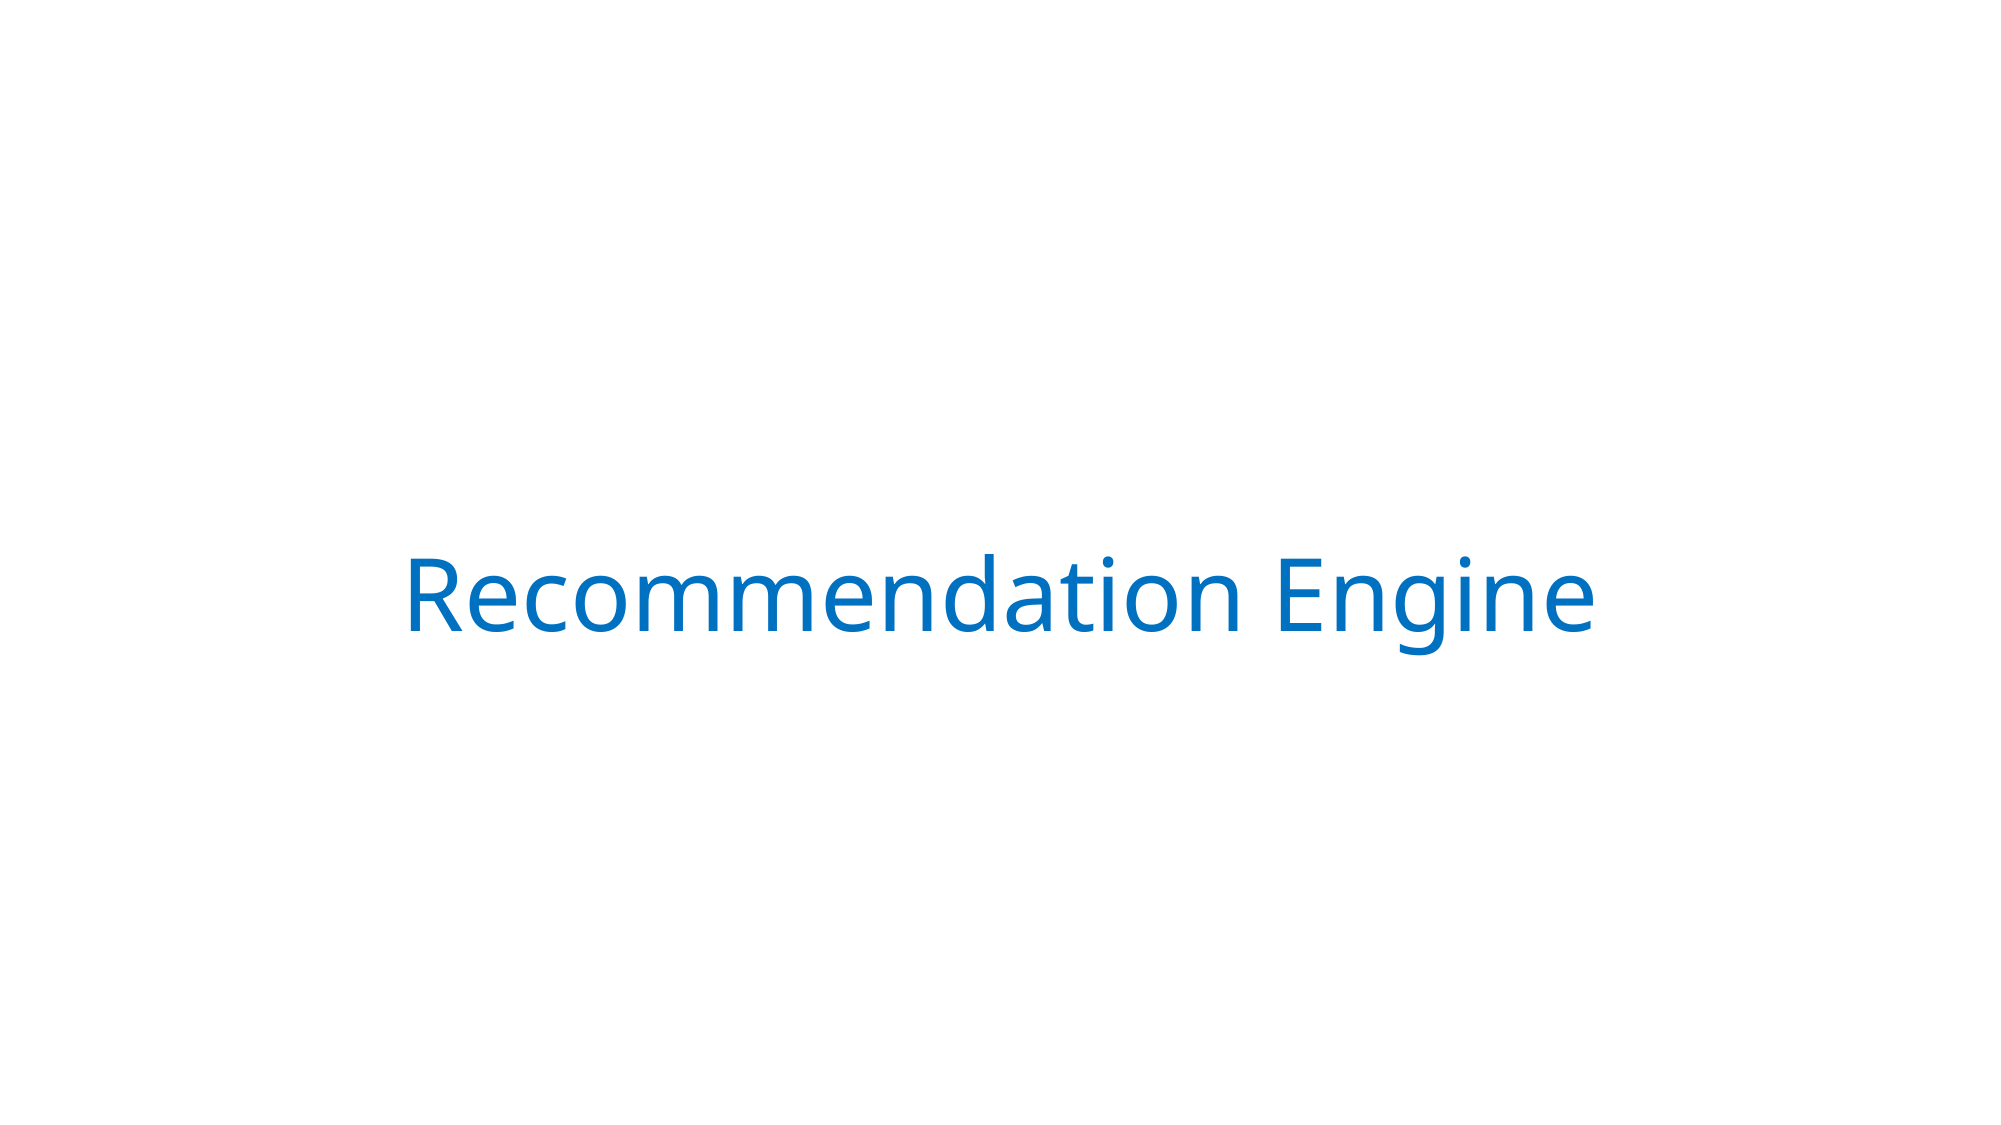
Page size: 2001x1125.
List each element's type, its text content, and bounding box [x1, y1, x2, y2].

title Recommendation Engine [249, 464, 1750, 661]
